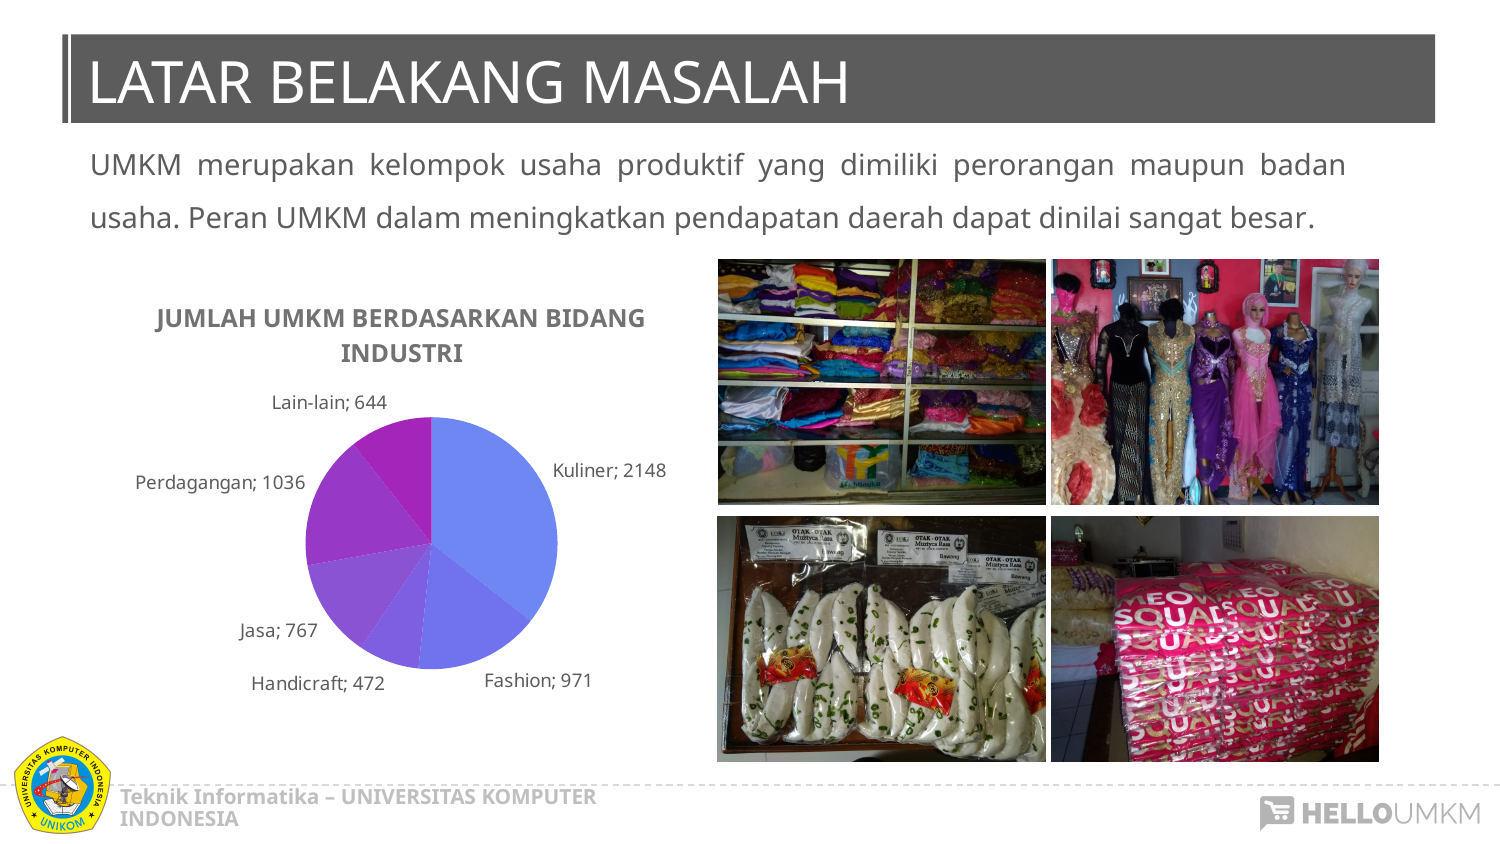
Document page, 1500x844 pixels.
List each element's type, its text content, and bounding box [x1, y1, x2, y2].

text_box UMKM merupakan kelompok usaha produktif yang dimiliki perorangan maupun badan usaha. Peran UMKM dalam meningkatkan pendapatan daerah dapat dinilai sangat besar. [74, 121, 1363, 242]
picture [14, 736, 111, 834]
picture [717, 516, 1046, 762]
title LATAR BELAKANG MASALAH [87, 39, 1436, 121]
chart [59, 276, 745, 709]
picture [1051, 516, 1379, 762]
picture [1051, 258, 1379, 505]
picture [718, 258, 1047, 505]
